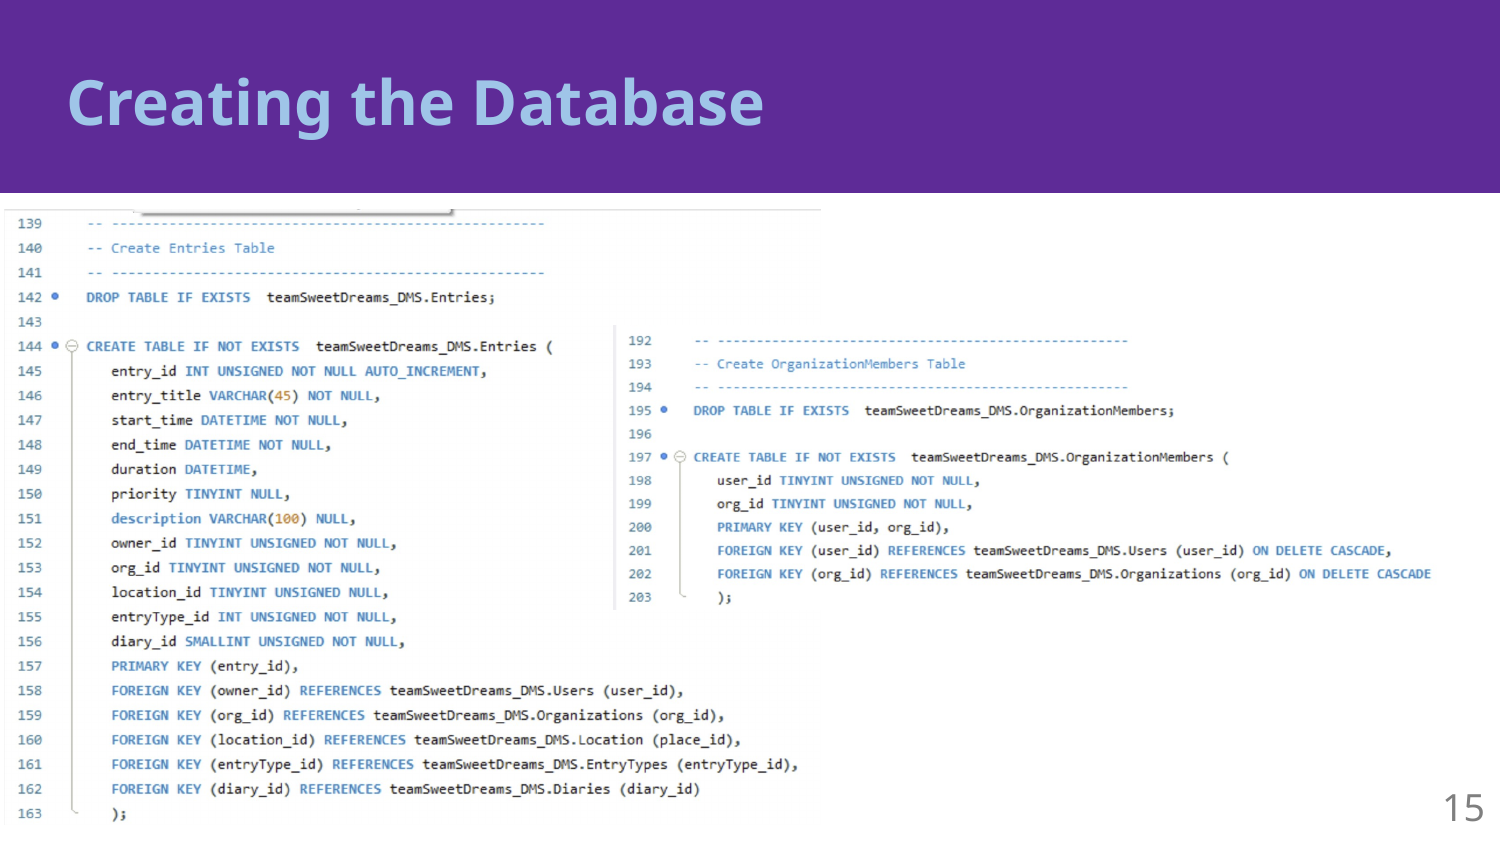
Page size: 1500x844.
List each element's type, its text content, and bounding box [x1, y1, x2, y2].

list 15 [1405, 760, 1500, 844]
text_box [0, 0, 1500, 192]
title Creating the Database [51, 48, 1449, 151]
picture [4, 209, 1450, 826]
